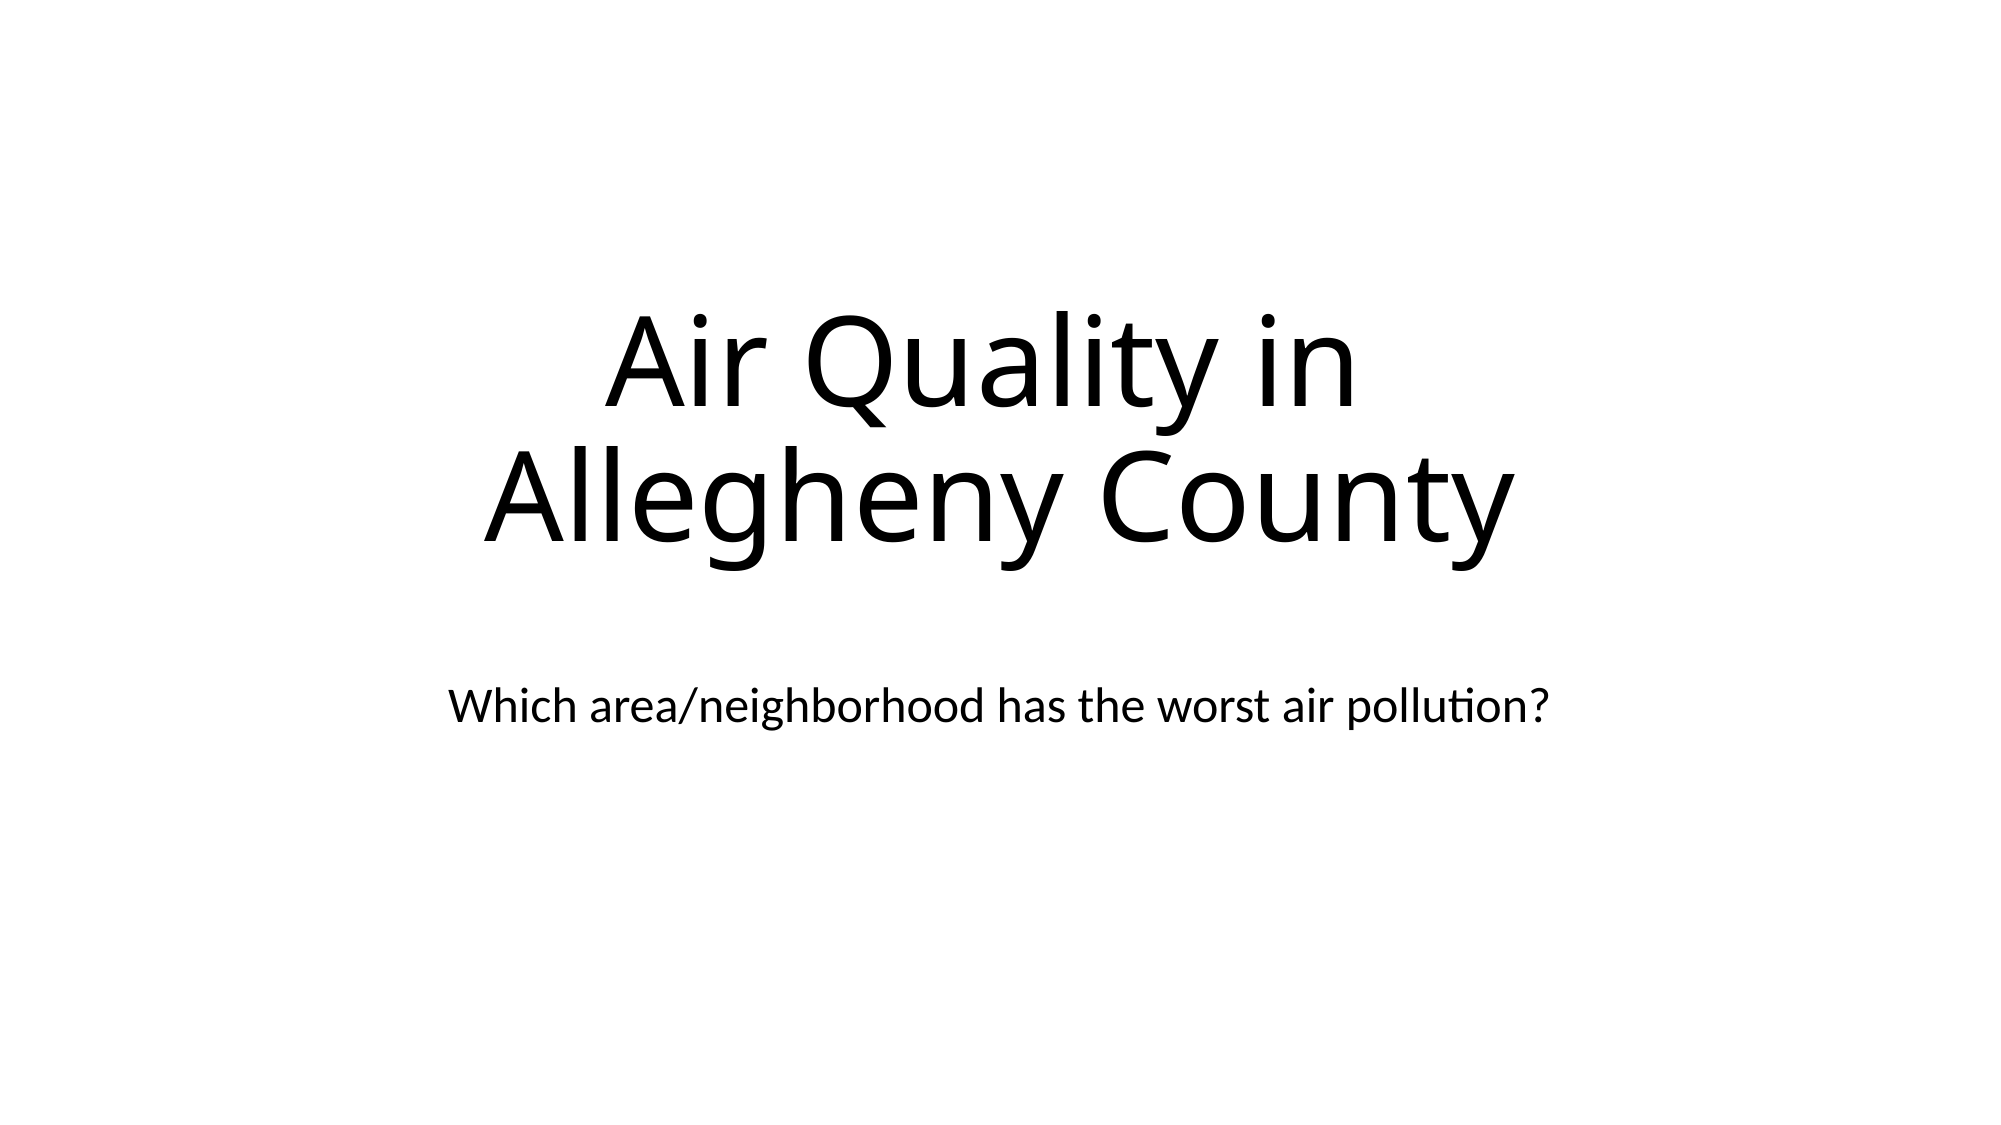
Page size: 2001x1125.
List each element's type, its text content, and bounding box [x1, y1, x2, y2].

subtitle Which area/neighborhood has the worst air pollution? [249, 590, 1750, 863]
title Air Quality in Allegheny County [249, 184, 1750, 576]
